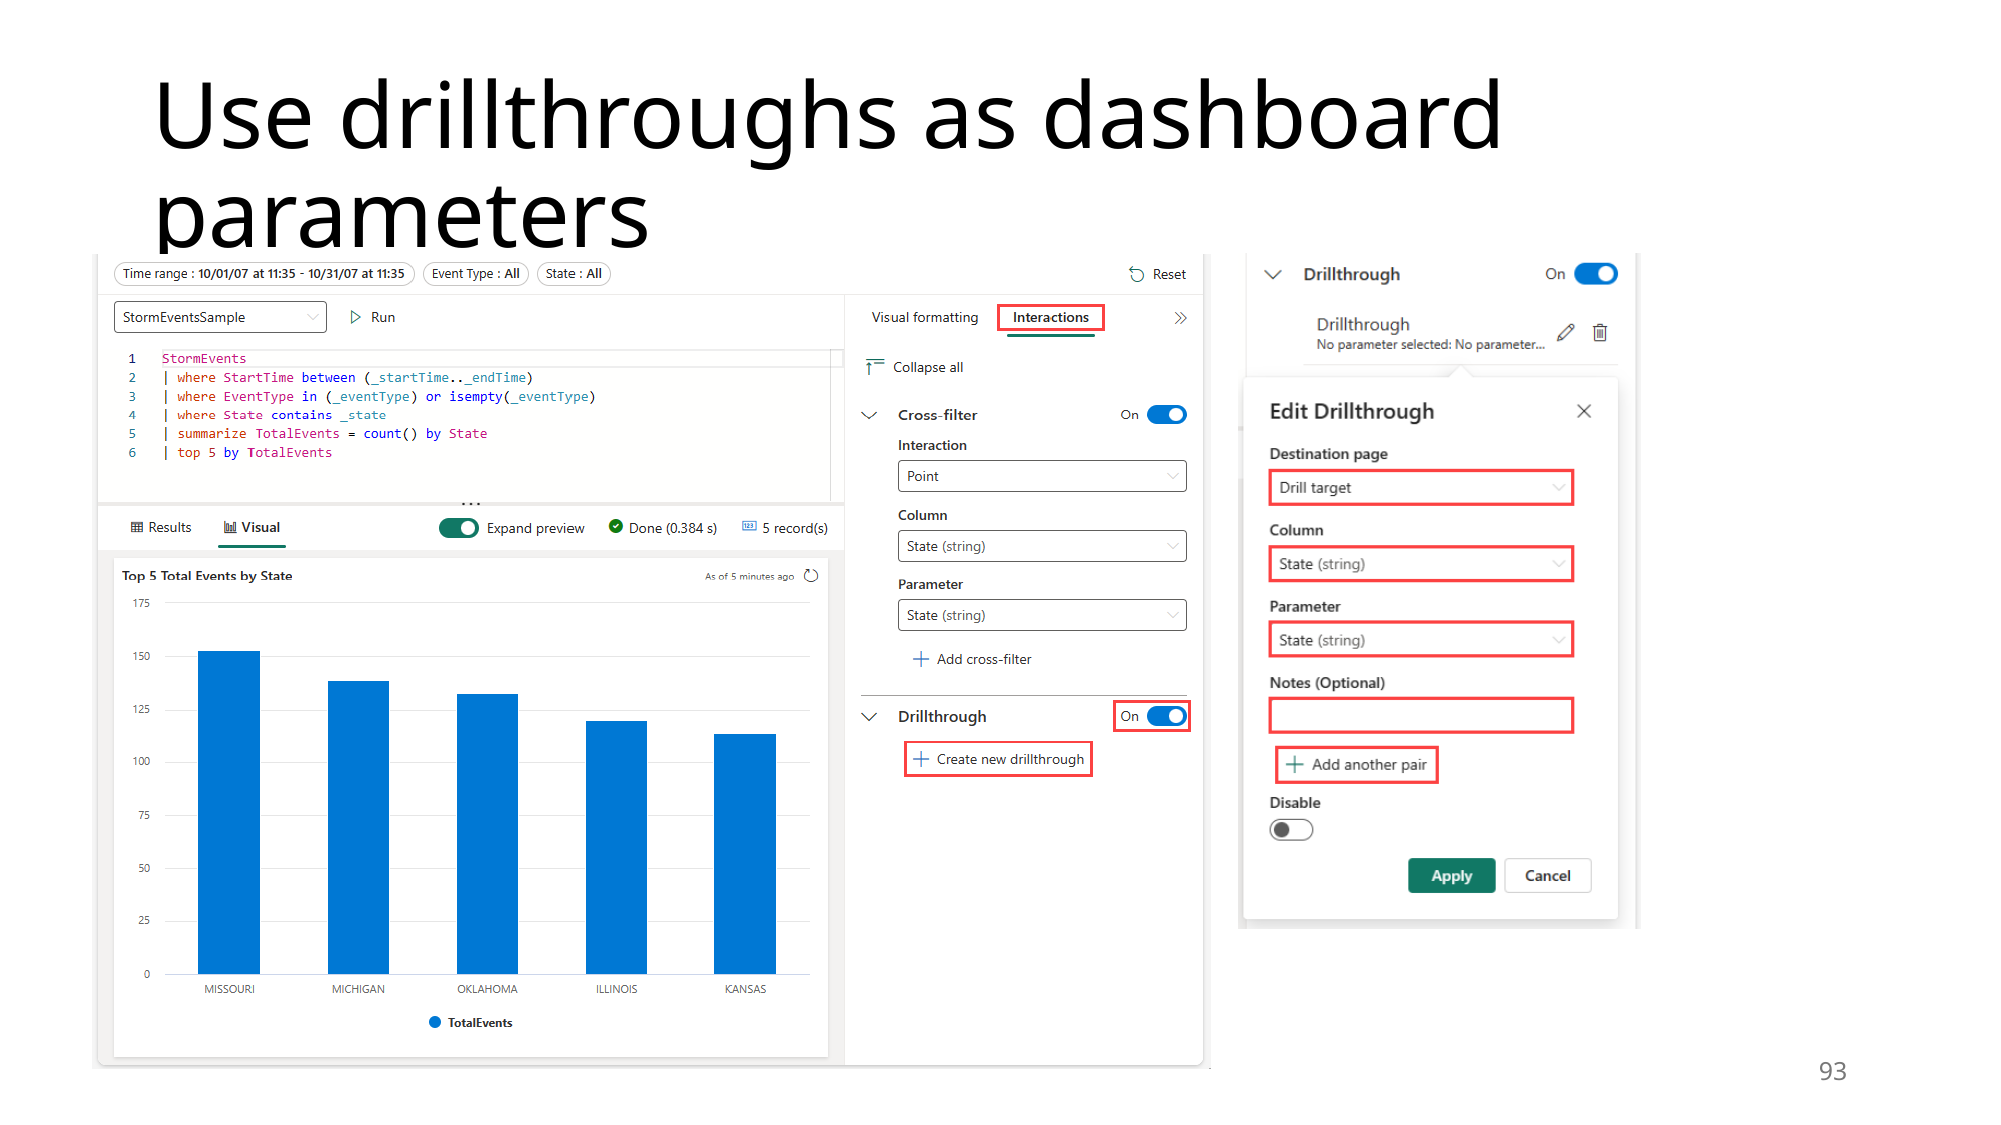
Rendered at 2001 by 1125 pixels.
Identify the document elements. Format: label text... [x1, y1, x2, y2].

picture [92, 253, 1212, 1070]
picture [1238, 253, 1642, 930]
title Use drillthroughs as dashboard parameters [137, 59, 1863, 278]
slide_number 93 [1412, 1042, 1863, 1103]
